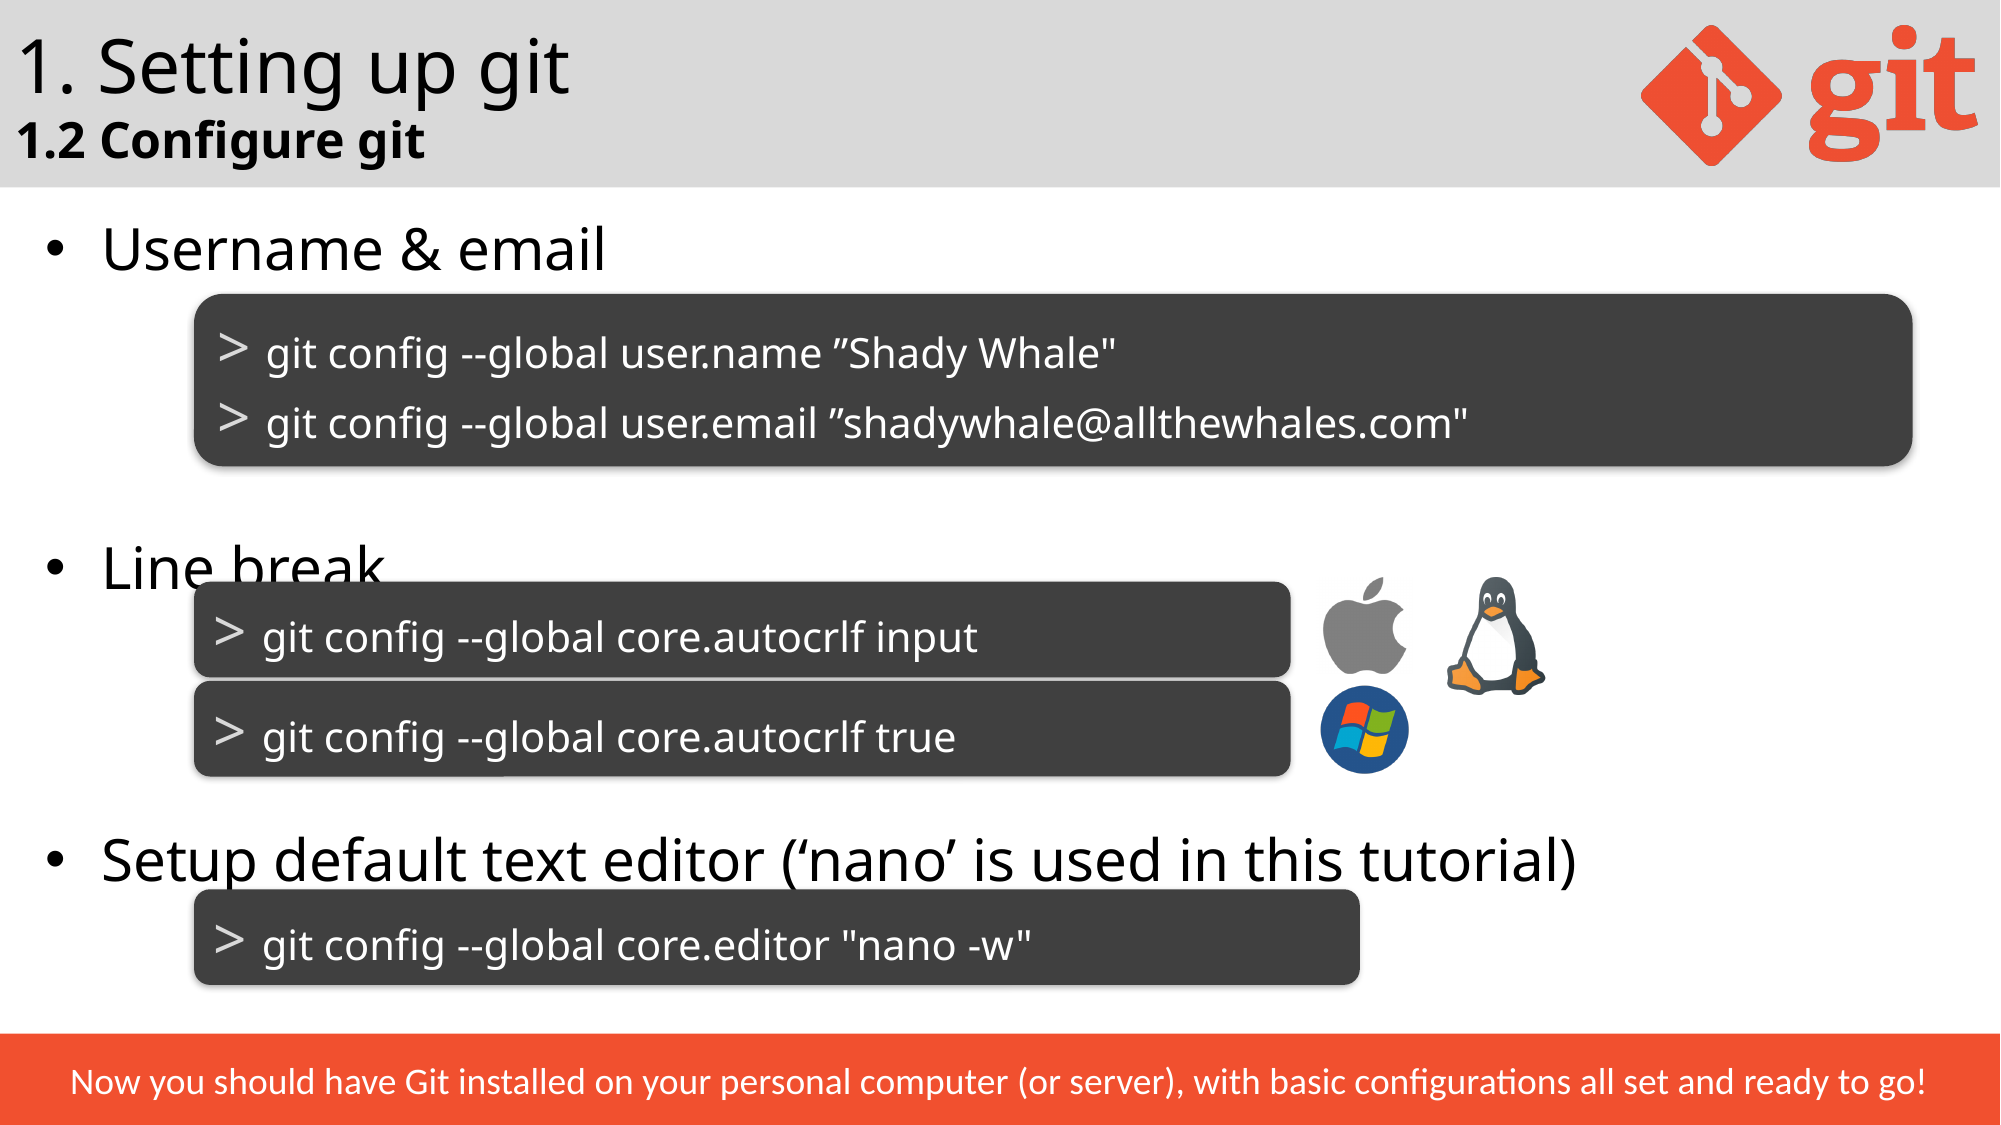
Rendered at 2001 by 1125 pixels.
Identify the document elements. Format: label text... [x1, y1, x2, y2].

list Username & email Line break Setup default text editor (‘nano’ is used in this tutorial) [30, 204, 1969, 1005]
text_box > git config --global core.editor "nano -w" [193, 888, 1361, 986]
picture [1641, 25, 1979, 167]
title 1. Setting up git 1.2 Configure git [0, 0, 2000, 188]
text_box Now you should have Git installed on your personal computer (or server), with basic configurations all set and ready to go! [0, 1033, 2000, 1125]
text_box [193, 577, 1556, 779]
text_box > git config --global user.name ”Shady Whale" > git config --global user.email ”shadywhale@allthewhales.com" [193, 293, 1914, 468]
